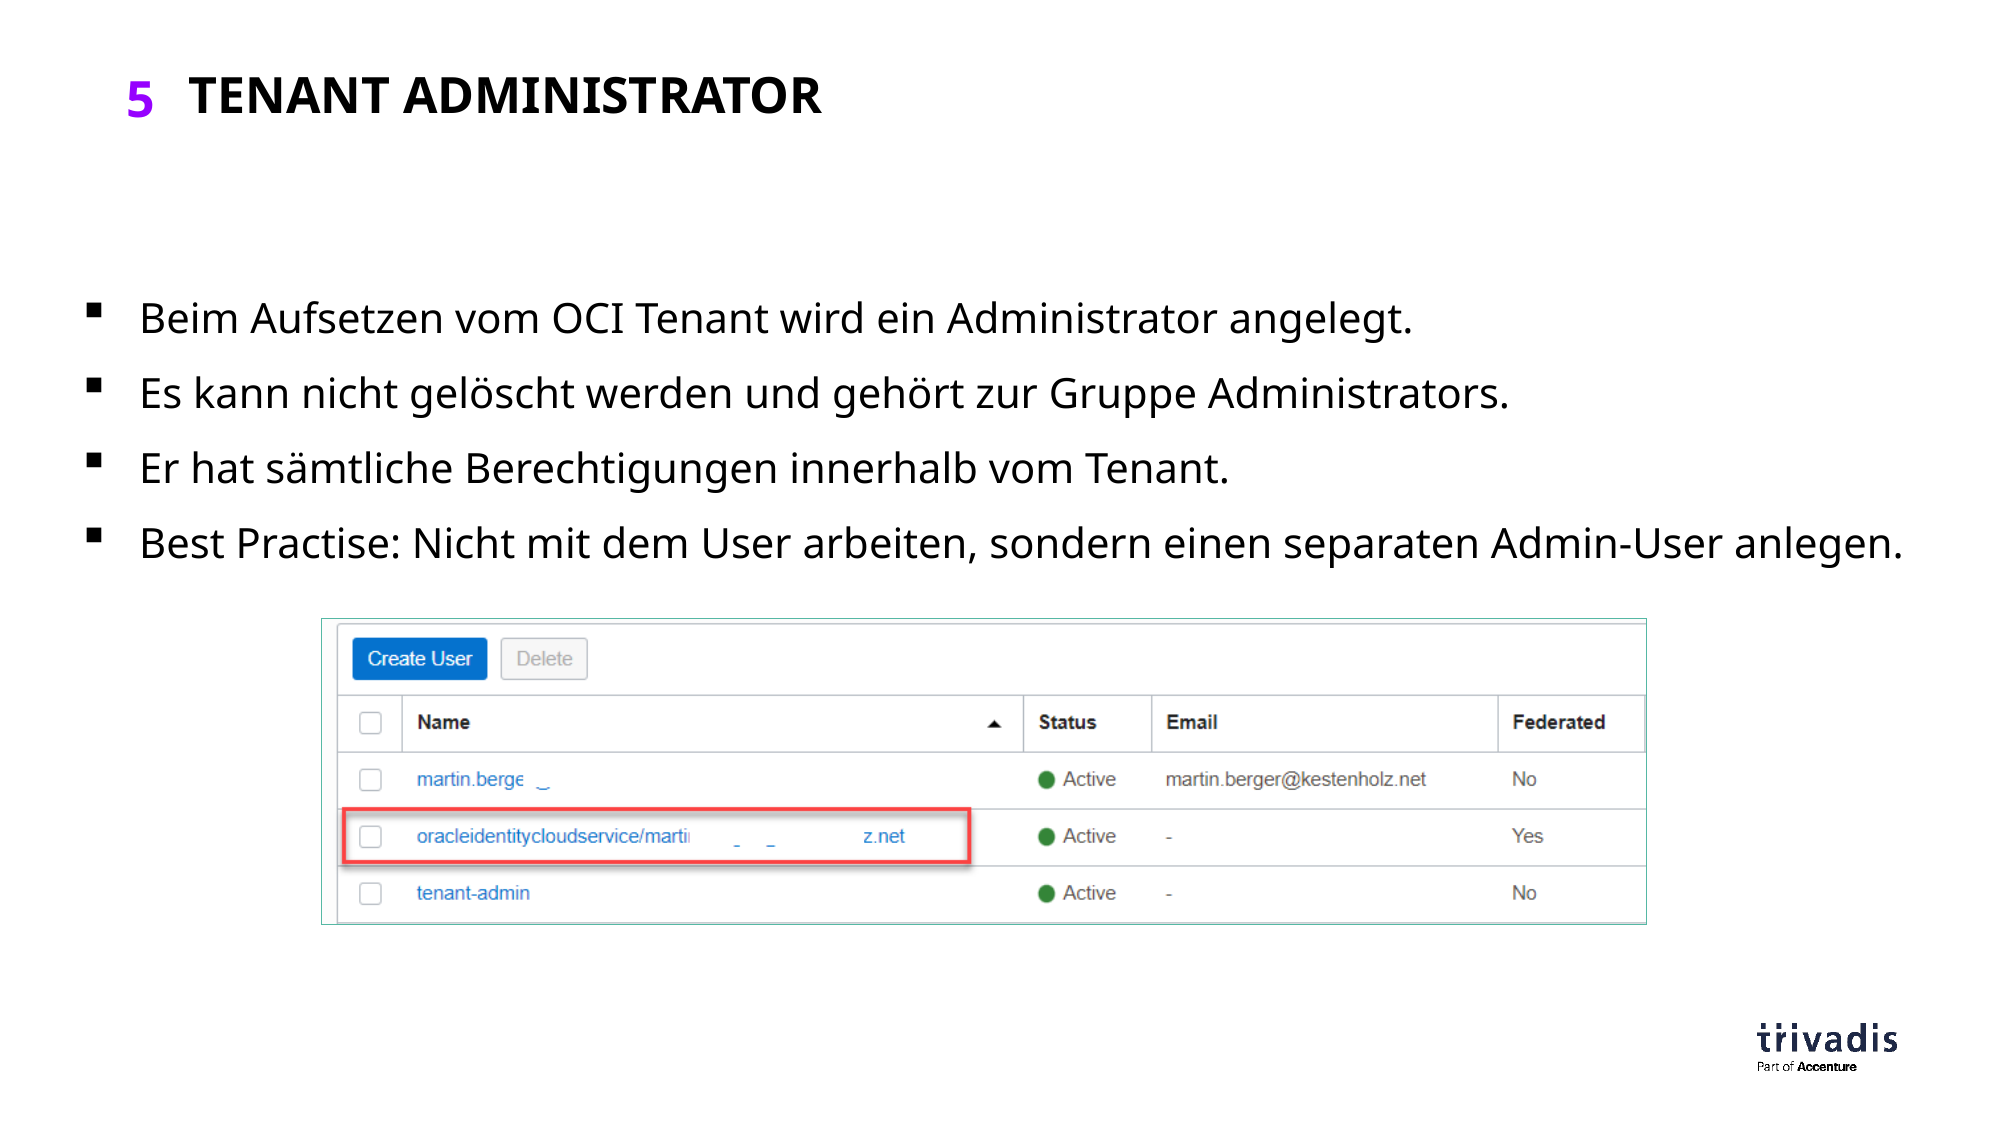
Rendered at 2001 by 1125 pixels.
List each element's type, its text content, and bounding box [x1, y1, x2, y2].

list Beim Aufsetzen vom OCI Tenant wird ein Administrator angelegt. Es kann nicht gelöscht werden und gehört zur Gruppe Administrators. Er hat sämtliche Berechtigungen innerhalb vom Tenant. Best Practise: Nicht mit dem User arbeiten, sondern einen separaten Admin-User anlegen. [65, 284, 1933, 1062]
picture [1757, 1062, 1897, 1071]
picture [321, 617, 1647, 925]
title Tenant ADMINISTRATOR [170, 63, 1933, 136]
